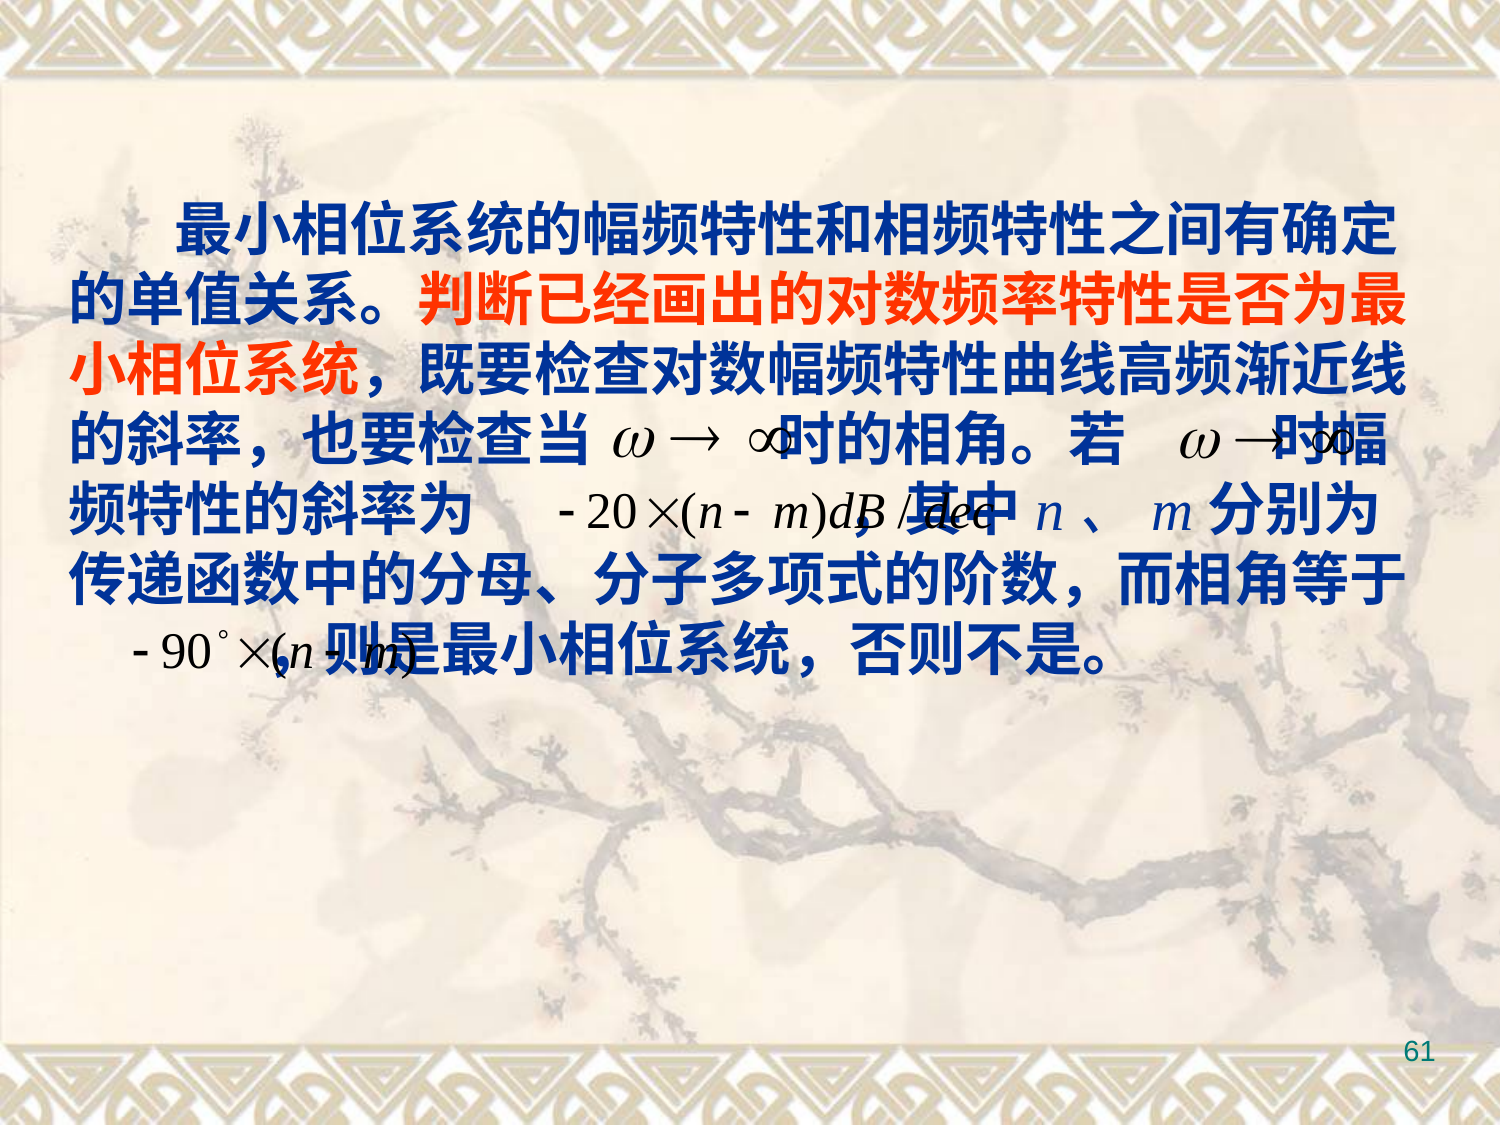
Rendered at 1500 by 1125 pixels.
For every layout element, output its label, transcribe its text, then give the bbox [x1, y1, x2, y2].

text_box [123, 408, 1365, 693]
picture [0, 0, 1500, 1125]
text_box [1074, 1024, 1451, 1103]
title 最小相位系统的幅频特性和相频特性之间有确定的单值关系。判断已经画出的对数频率特性是否为最小相位系统，既要检查对数幅频特性曲线高频渐近线的斜率，也要检查当 时的相角。若 时幅频特性的斜率为 ，其中n、m分别为传递函数中的分母、分子多项式的阶数，而相角等于 ，则是最小相位系统，否则不是。 [52, 99, 1451, 776]
